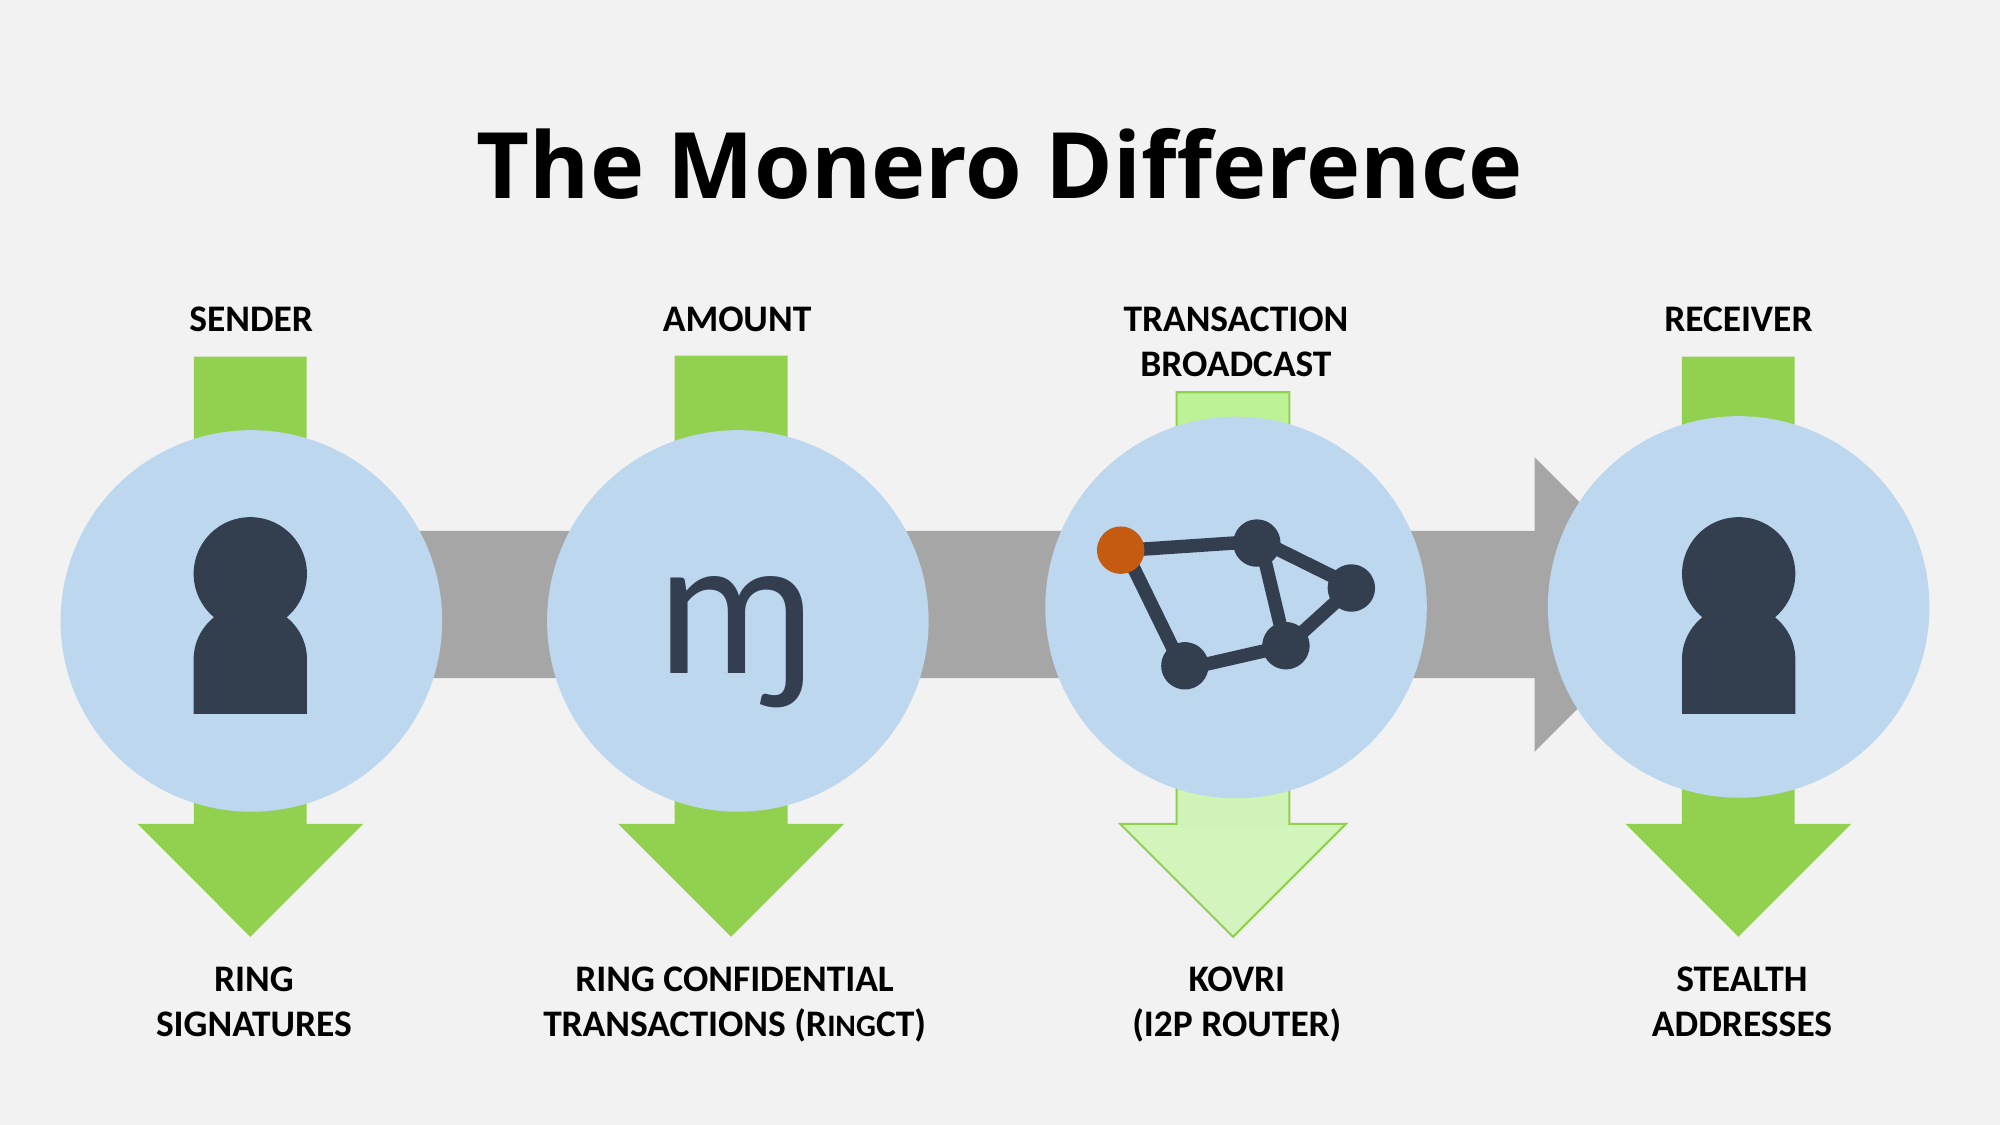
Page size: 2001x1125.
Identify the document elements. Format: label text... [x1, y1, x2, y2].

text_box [193, 517, 307, 714]
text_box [1681, 517, 1796, 714]
text_box RING CONFIDENTIAL TRANSACTIONS (RINGCT) [528, 946, 942, 1051]
text_box [1680, 355, 1796, 423]
text_box [1175, 392, 1291, 425]
text_box [1117, 790, 1349, 939]
text_box STEALTH ADDRESSES [1636, 946, 1848, 1051]
text_box ɱ [642, 465, 832, 721]
text_box [1412, 454, 1579, 755]
text_box [134, 804, 366, 939]
text_box [907, 529, 1060, 680]
text_box [1044, 415, 1428, 800]
text_box RING SIGNATURES [141, 946, 367, 1051]
text_box SENDER [174, 286, 329, 347]
text_box [673, 354, 789, 440]
text_box AMOUNT [648, 286, 827, 346]
text_box TRANSACTION BROADCAST [1108, 286, 1364, 392]
text_box KOVRI (I2P ROUTER) [1117, 946, 1357, 1051]
text_box [546, 429, 930, 813]
text_box [1623, 790, 1854, 939]
text_box [421, 529, 568, 680]
text_box [615, 802, 847, 939]
text_box [1546, 415, 1931, 799]
text_box RECEIVER [1649, 286, 1828, 347]
text_box [192, 355, 308, 438]
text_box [1096, 519, 1376, 690]
title The Monero Difference [137, 59, 1863, 278]
text_box [59, 429, 444, 813]
